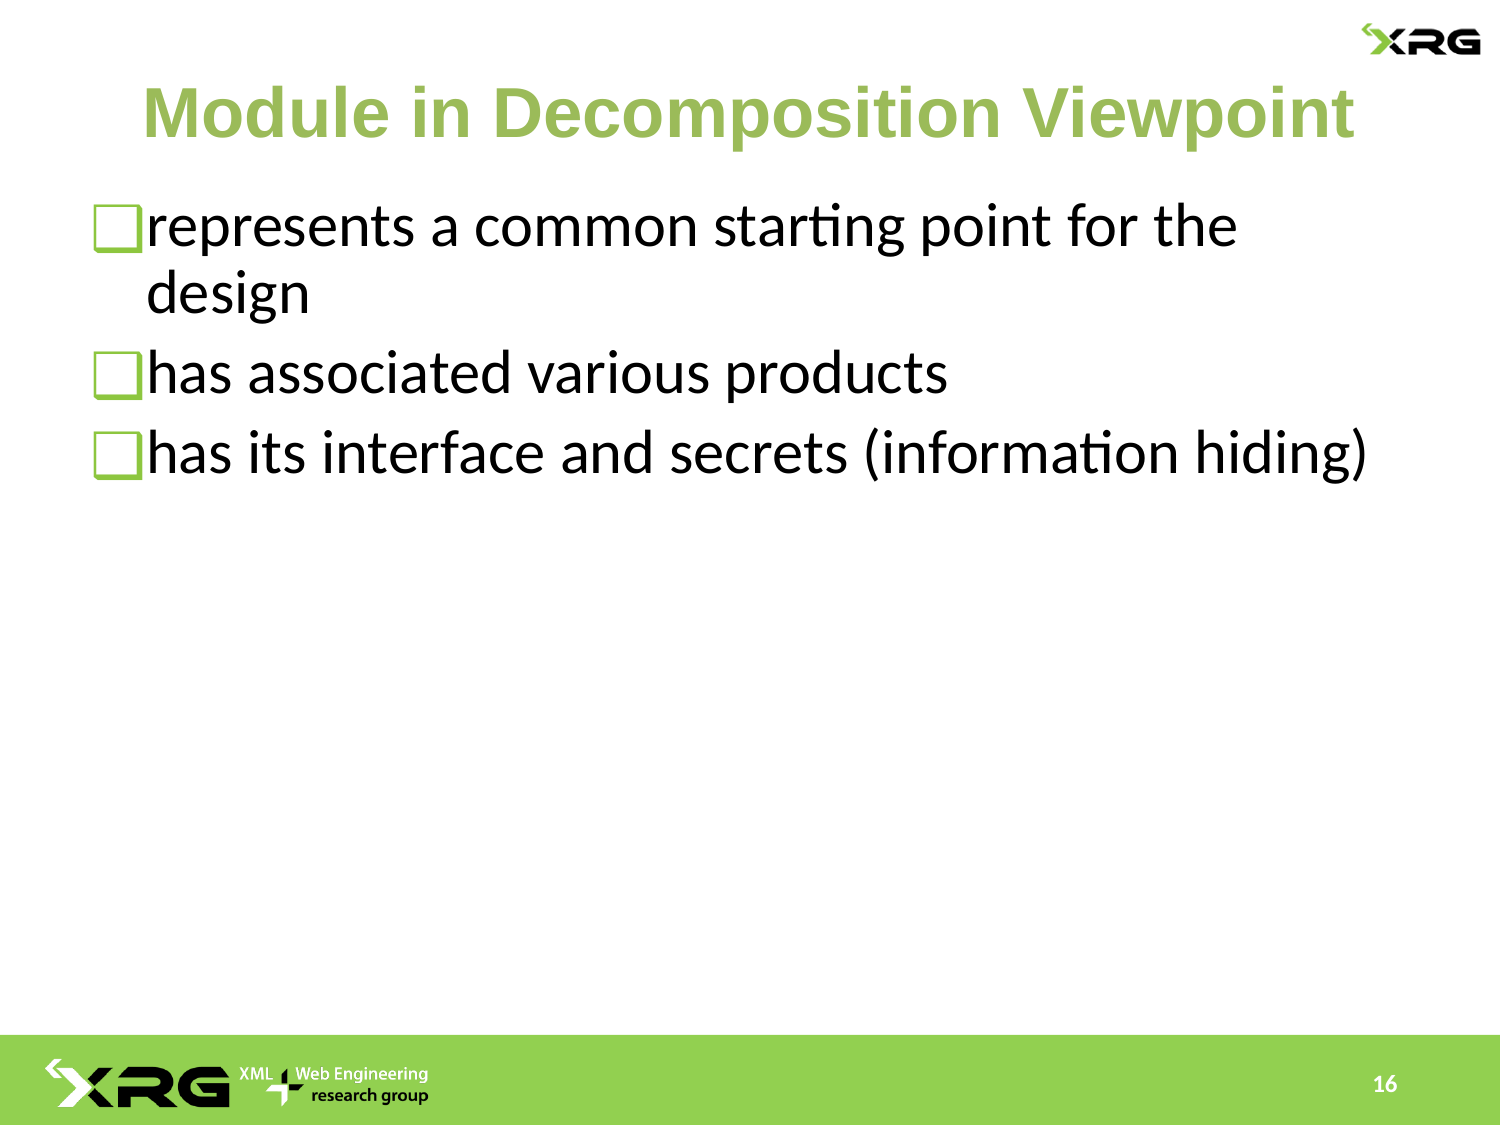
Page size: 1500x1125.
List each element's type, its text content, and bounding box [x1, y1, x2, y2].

list represents a common starting point for the design has associated various products has its interface and secrets (information hiding) [75, 184, 1425, 1005]
picture [37, 1054, 435, 1111]
slide_number 16 [1357, 1034, 1483, 1125]
picture [1357, 19, 1483, 60]
title Module in Decomposition Viewpoint [75, 45, 1425, 173]
